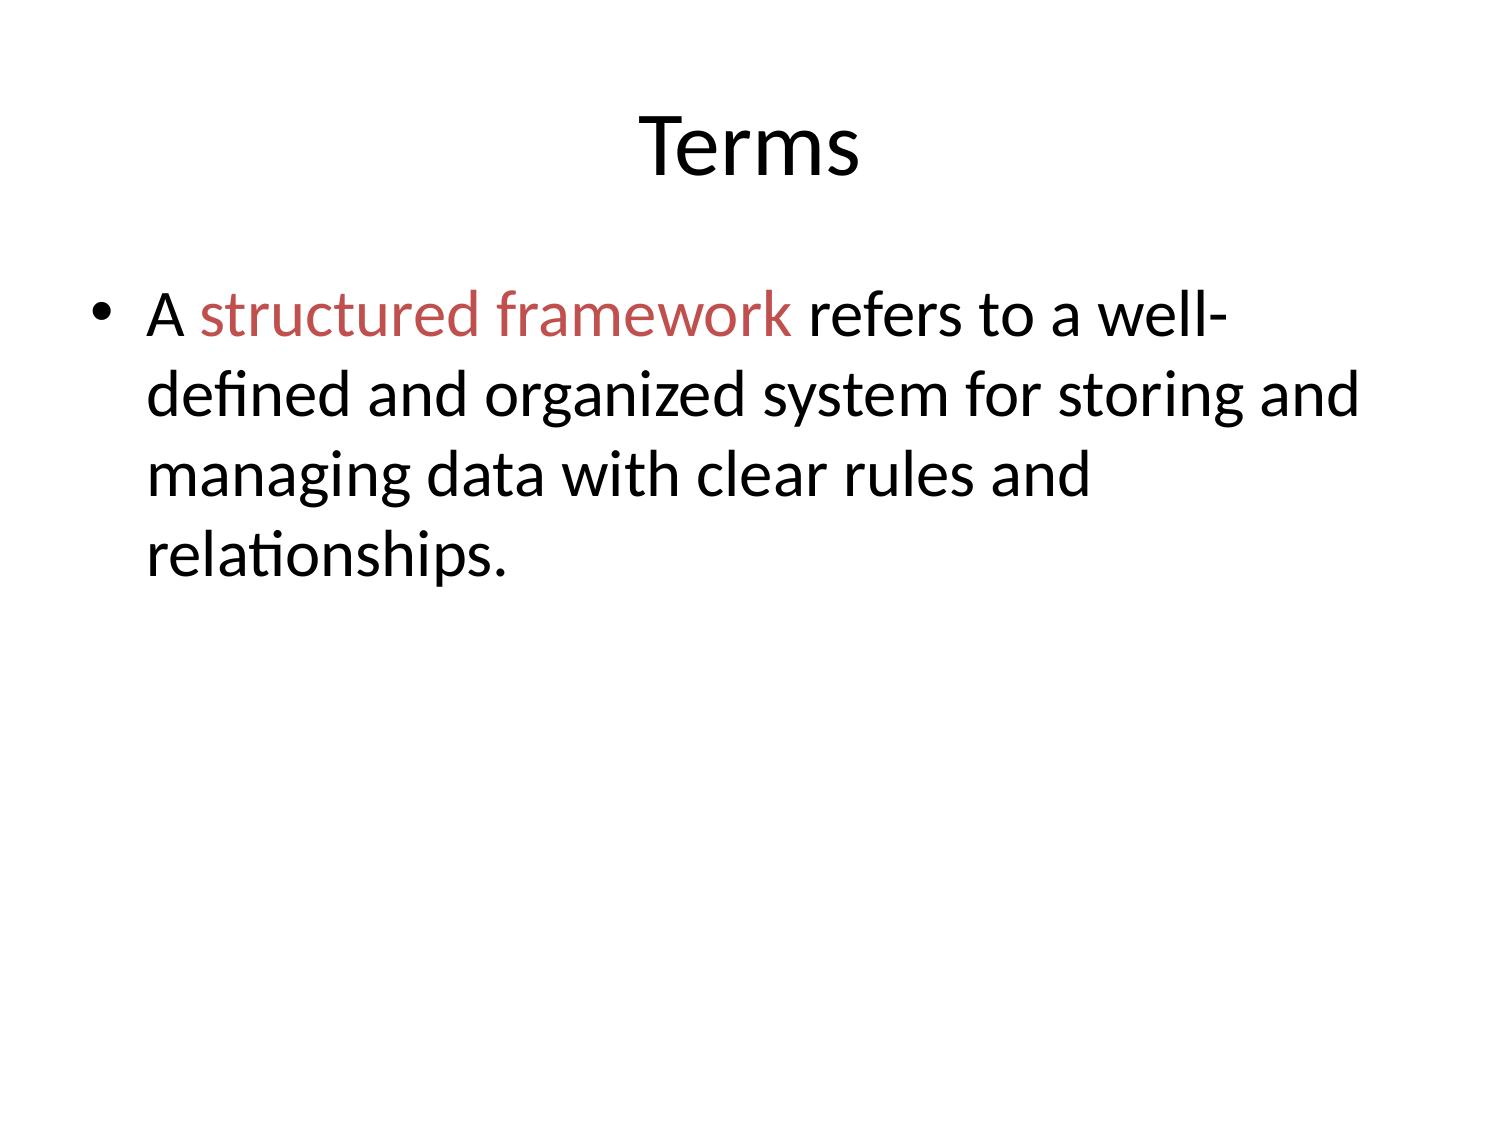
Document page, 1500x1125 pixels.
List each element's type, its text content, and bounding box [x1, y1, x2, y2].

list A structured framework refers to a well-defined and organized system for storing and managing data with clear rules and relationships. [75, 262, 1425, 1005]
title Terms [75, 45, 1425, 233]
